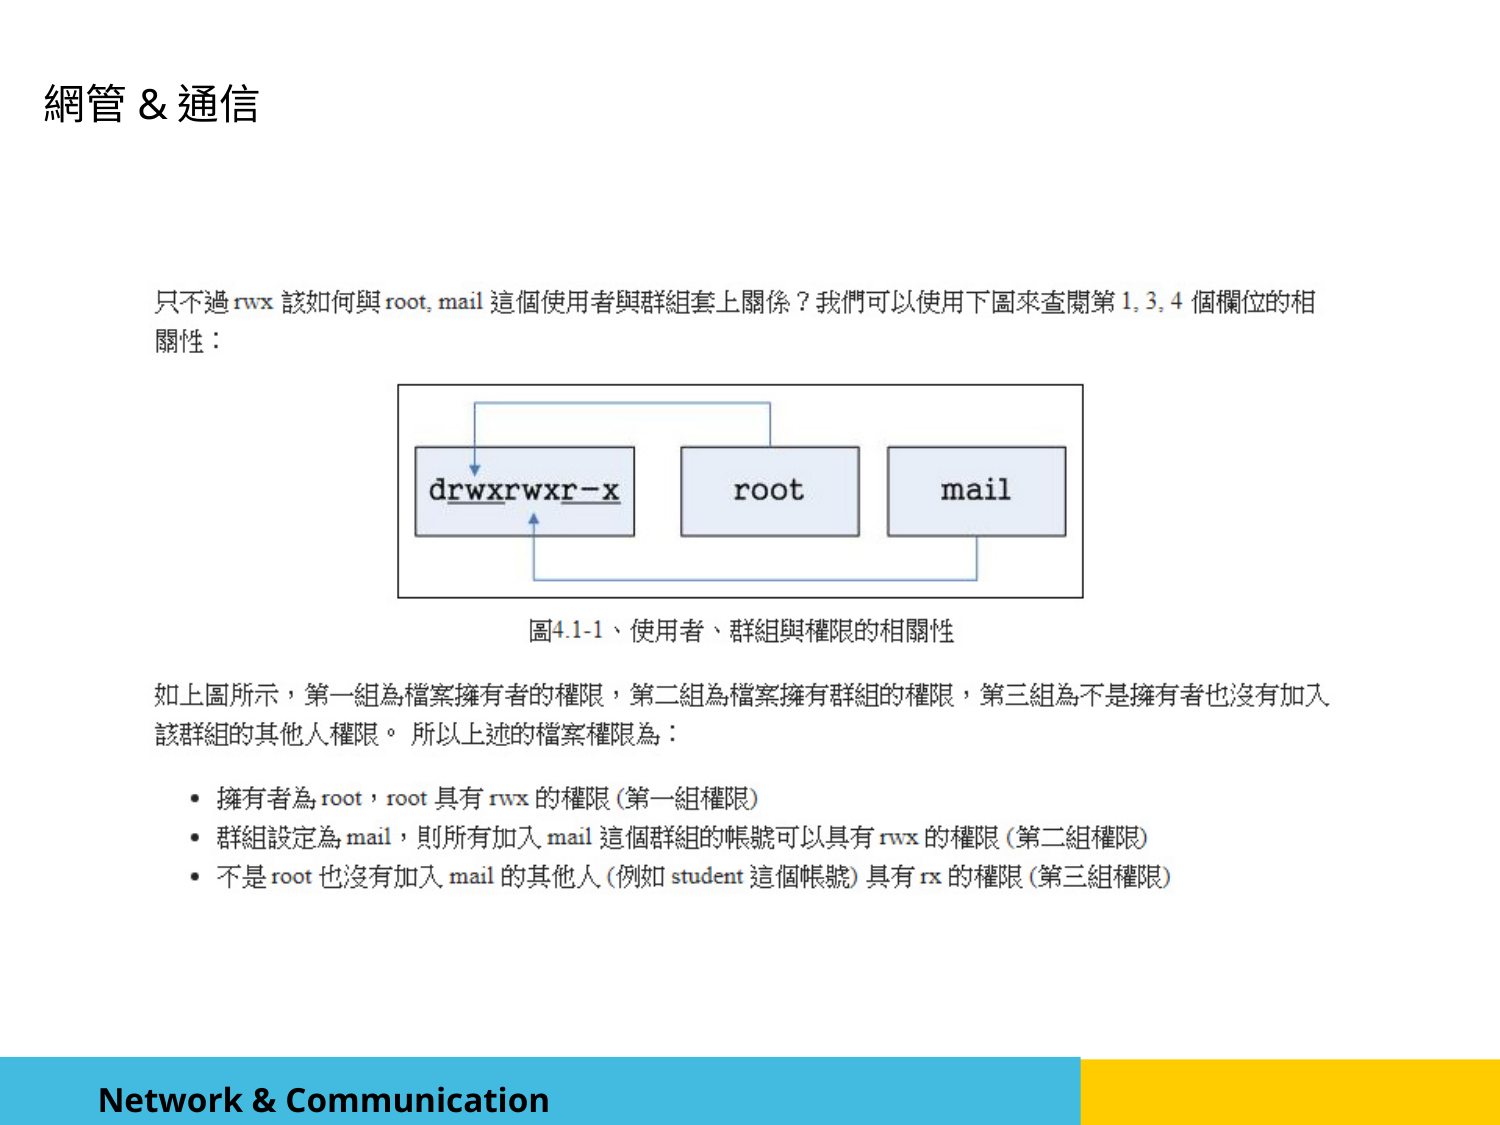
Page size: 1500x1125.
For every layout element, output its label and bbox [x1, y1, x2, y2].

list [124, 281, 1356, 901]
